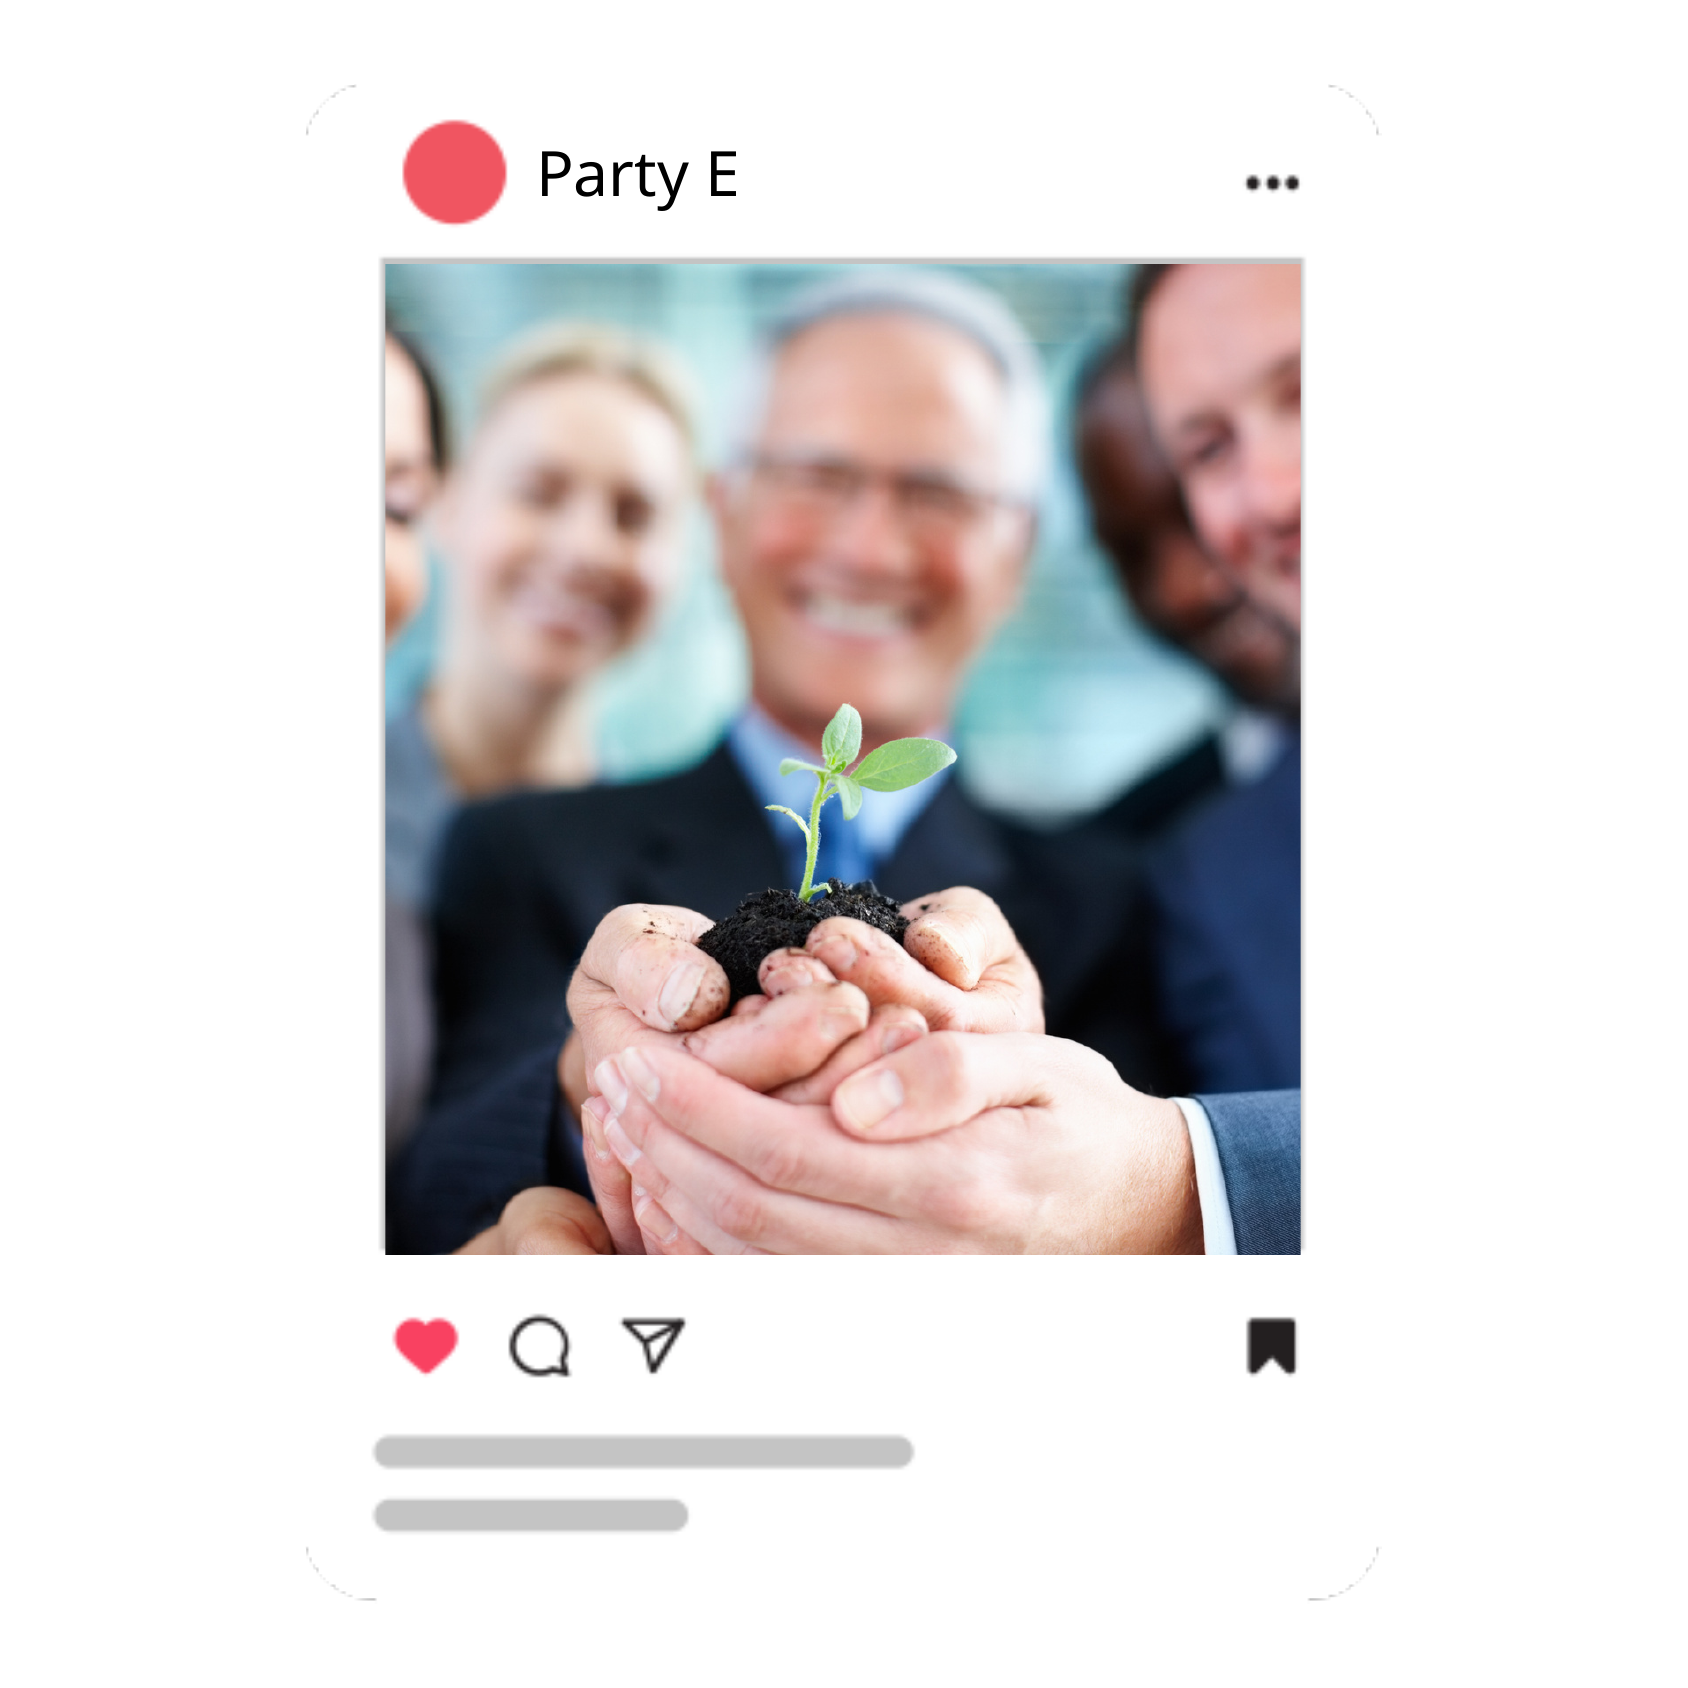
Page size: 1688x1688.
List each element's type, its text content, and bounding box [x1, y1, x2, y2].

text_box [385, 264, 1301, 1255]
text_box Party E [530, 121, 746, 210]
text_box [305, 84, 1382, 1604]
